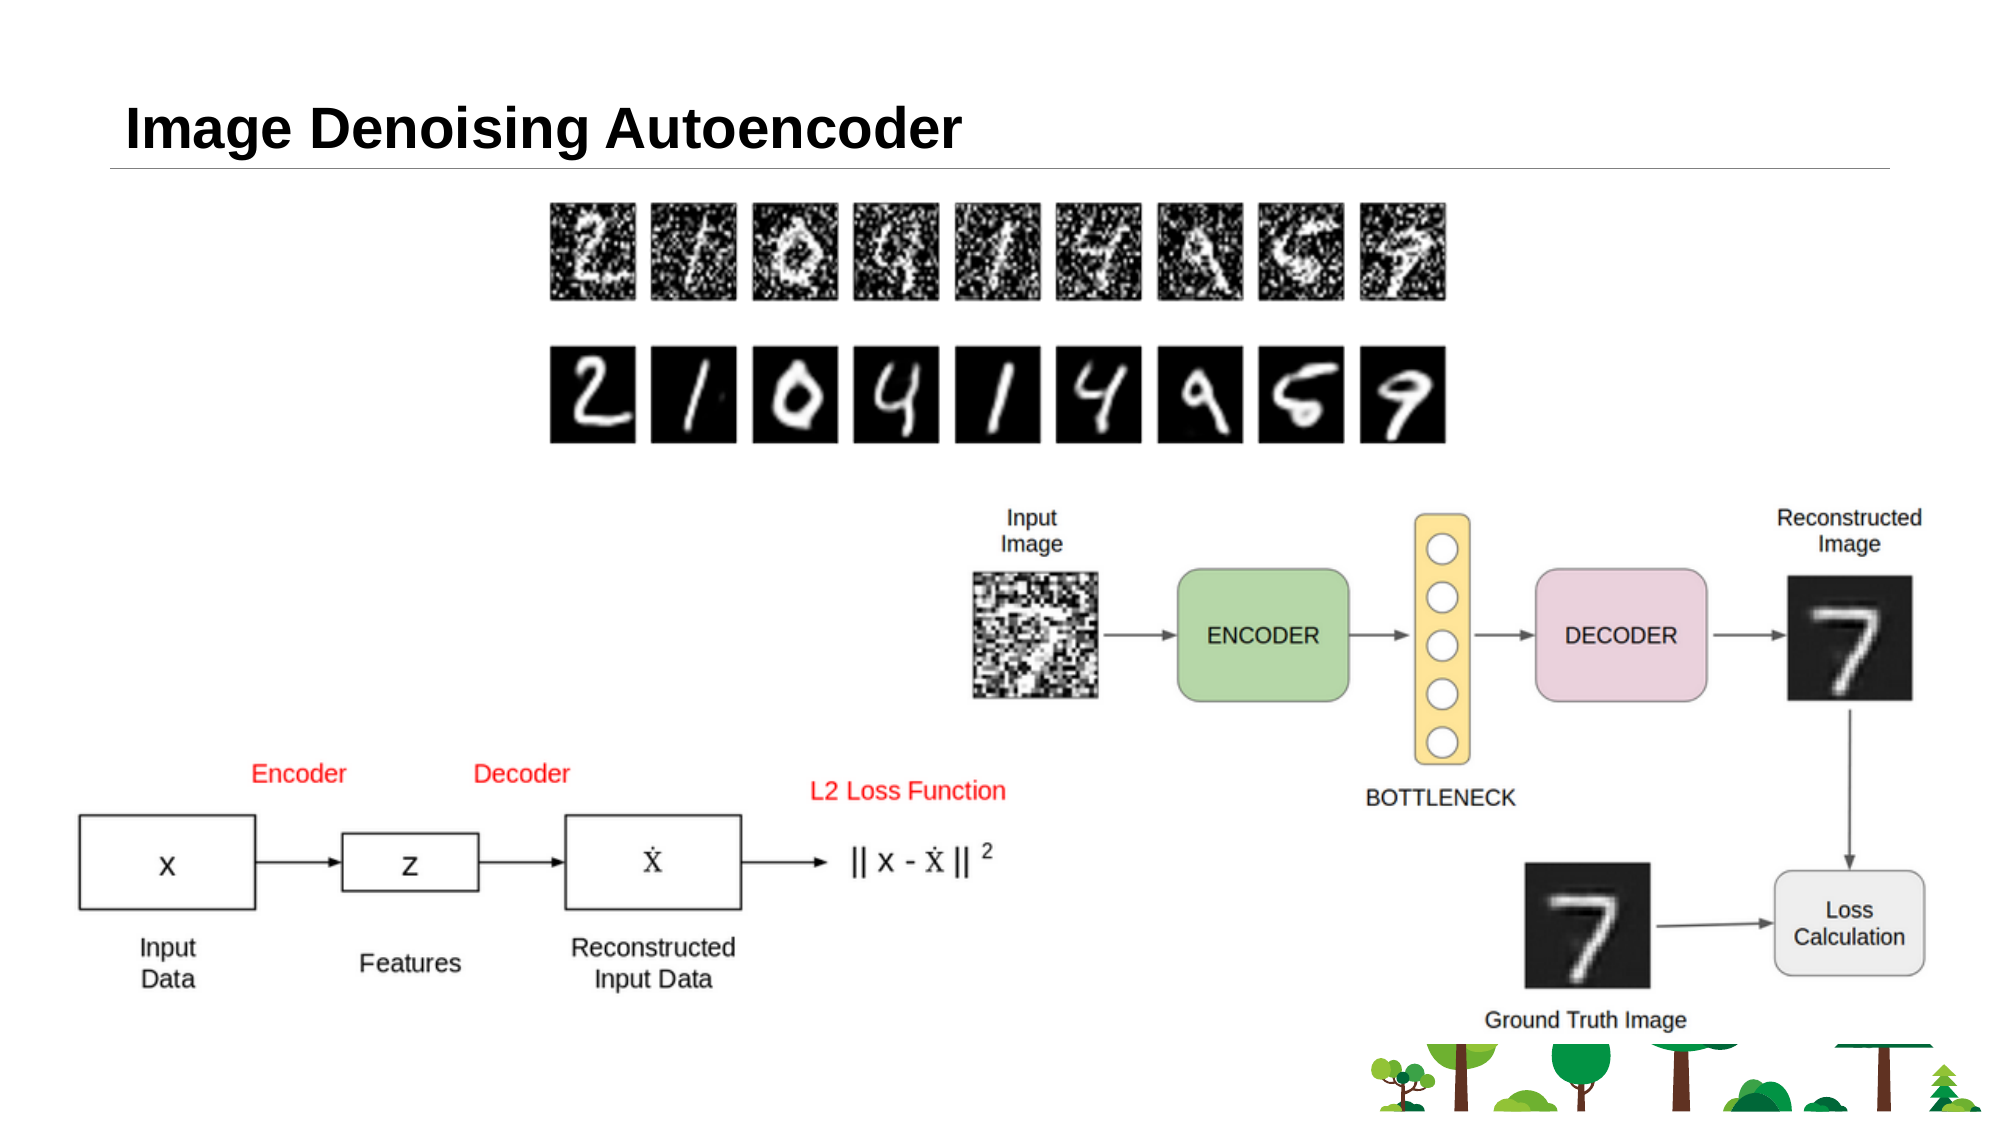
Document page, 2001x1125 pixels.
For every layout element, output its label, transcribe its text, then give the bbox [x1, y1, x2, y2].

title Image Denoising Autoencoder [109, 0, 1890, 169]
picture [538, 189, 1455, 456]
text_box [1371, 898, 1982, 1112]
picture [42, 485, 1948, 1044]
